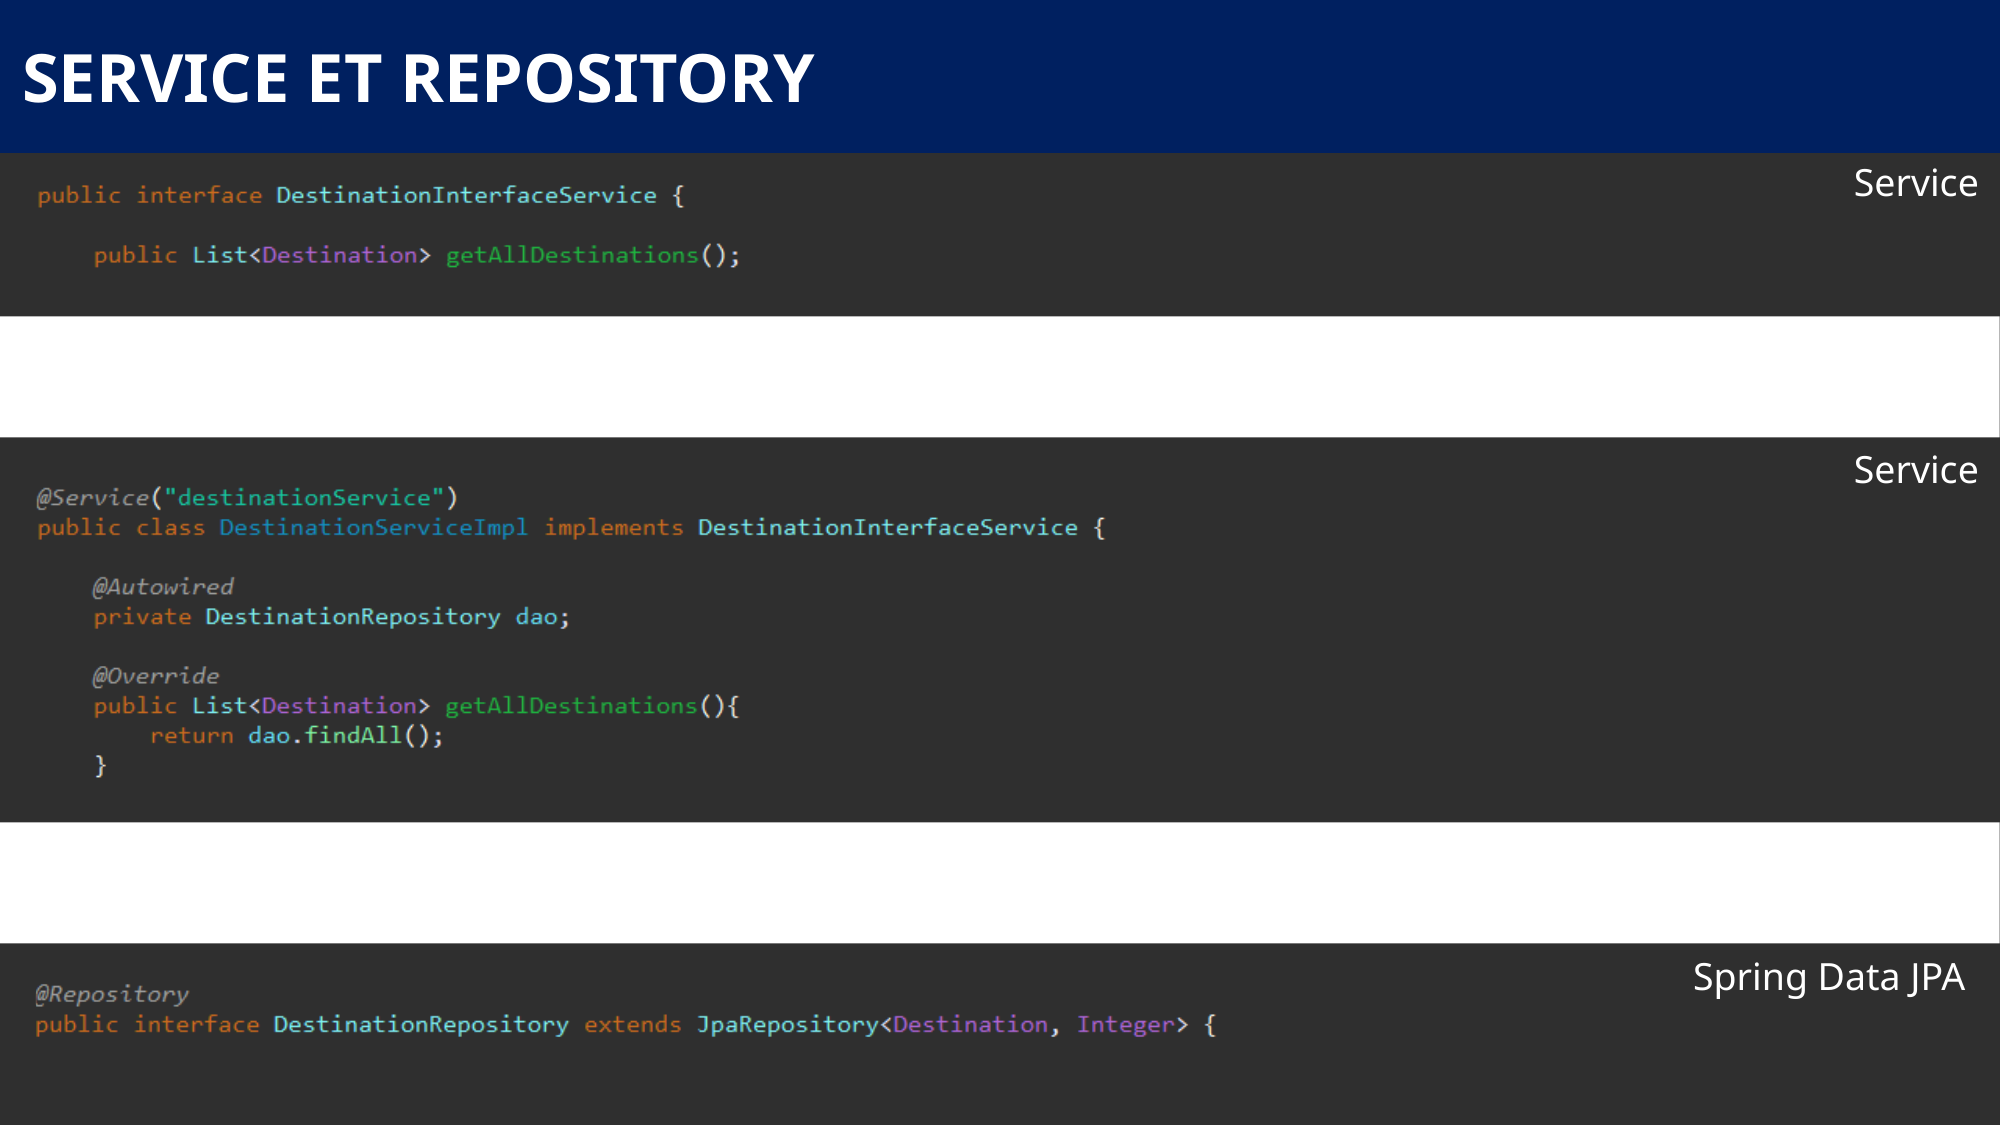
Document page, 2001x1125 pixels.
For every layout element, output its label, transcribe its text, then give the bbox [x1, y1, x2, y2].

text_box Service et Repository [7, 28, 832, 124]
text_box Service [1839, 152, 1995, 212]
text_box Service [1839, 439, 1995, 499]
picture [35, 975, 1224, 1045]
picture [35, 482, 1121, 787]
text_box [0, 439, 2000, 821]
text_box Spring Data JPA [1678, 945, 1981, 1005]
text_box [0, 944, 2000, 1125]
text_box [0, 821, 2000, 944]
picture [35, 181, 747, 277]
text_box [0, 0, 2000, 154]
text_box [0, 315, 2000, 439]
text_box [0, 154, 2000, 315]
